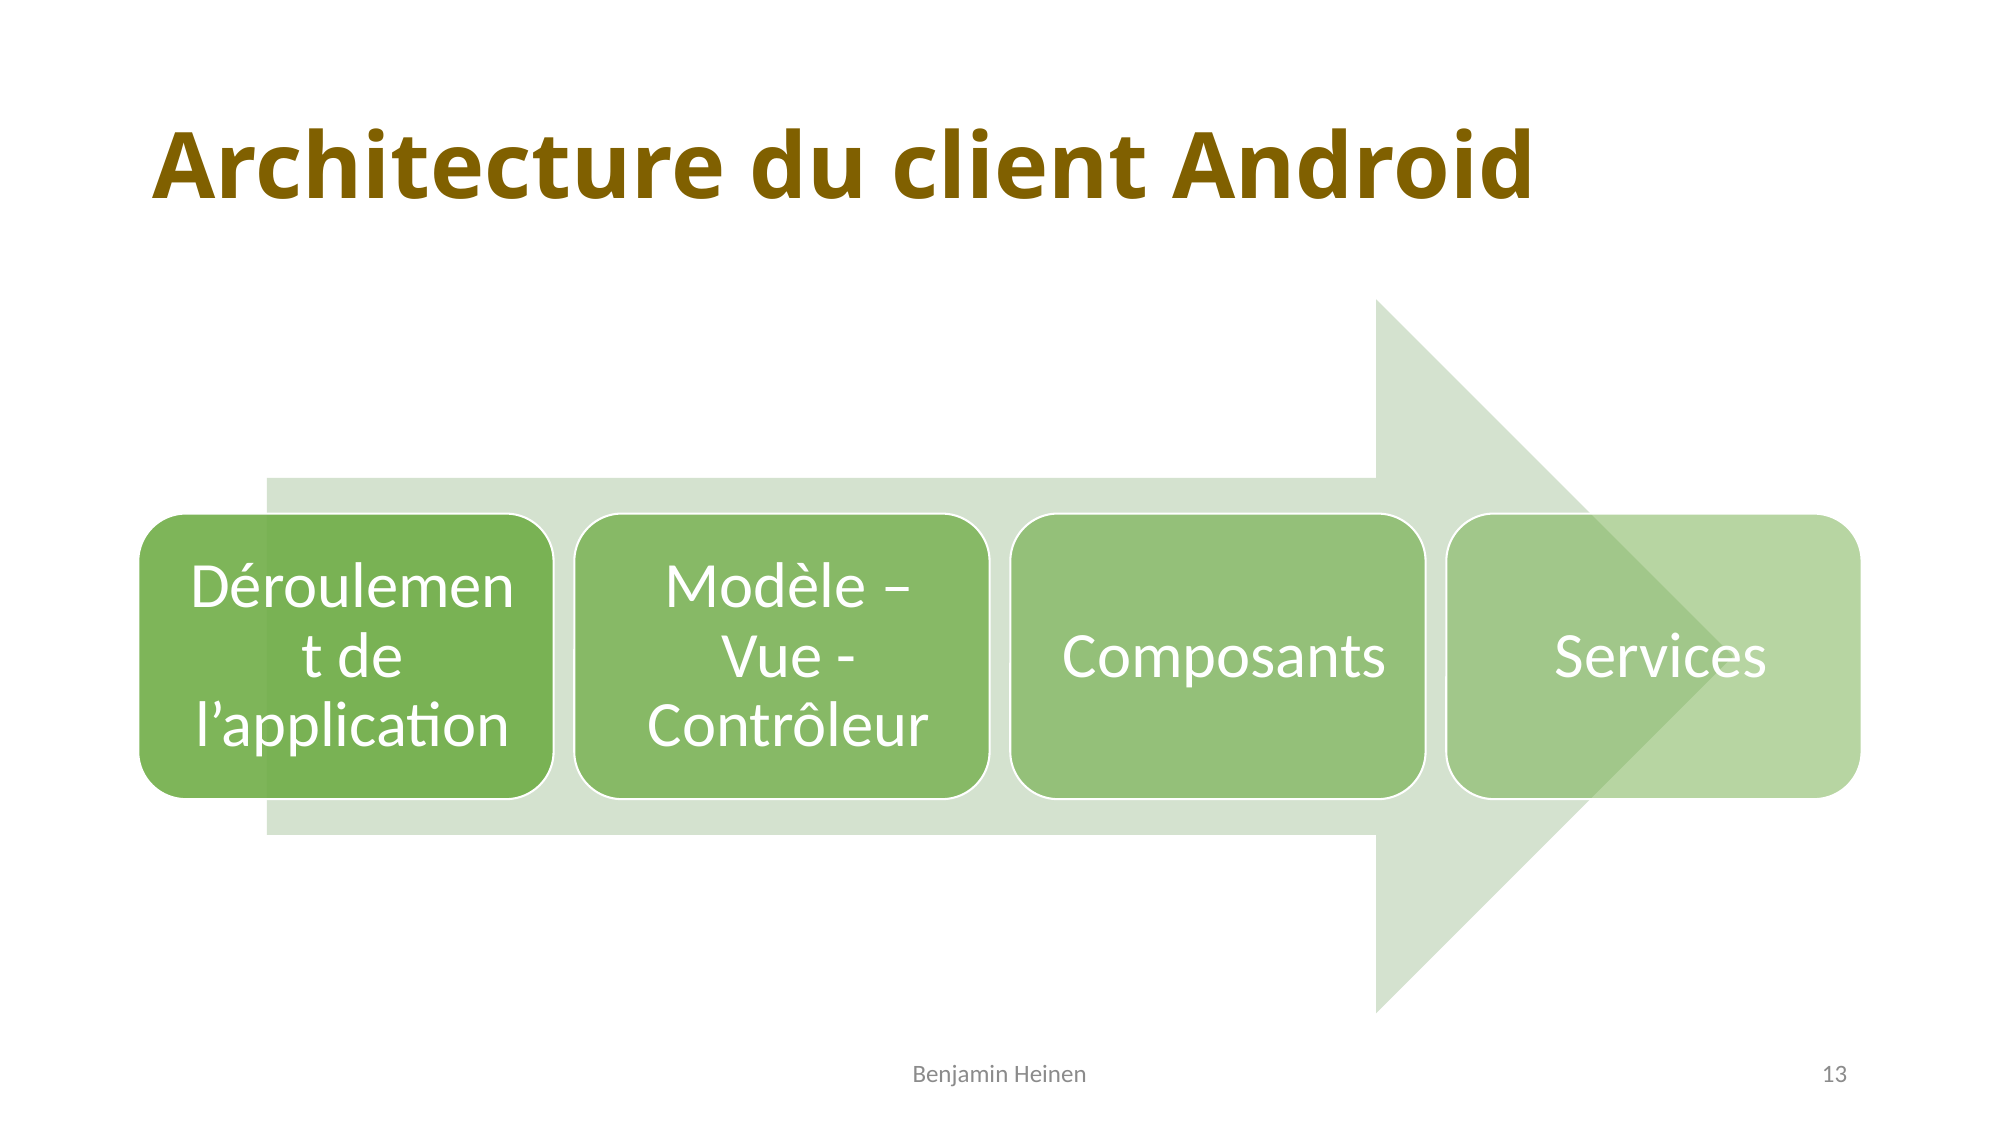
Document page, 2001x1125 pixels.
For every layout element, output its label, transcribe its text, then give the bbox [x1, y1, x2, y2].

footer Benjamin Heinen [662, 1042, 1338, 1103]
title Architecture du client Android [137, 59, 1863, 278]
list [137, 299, 1863, 1014]
slide_number 13 [1412, 1042, 1863, 1103]
